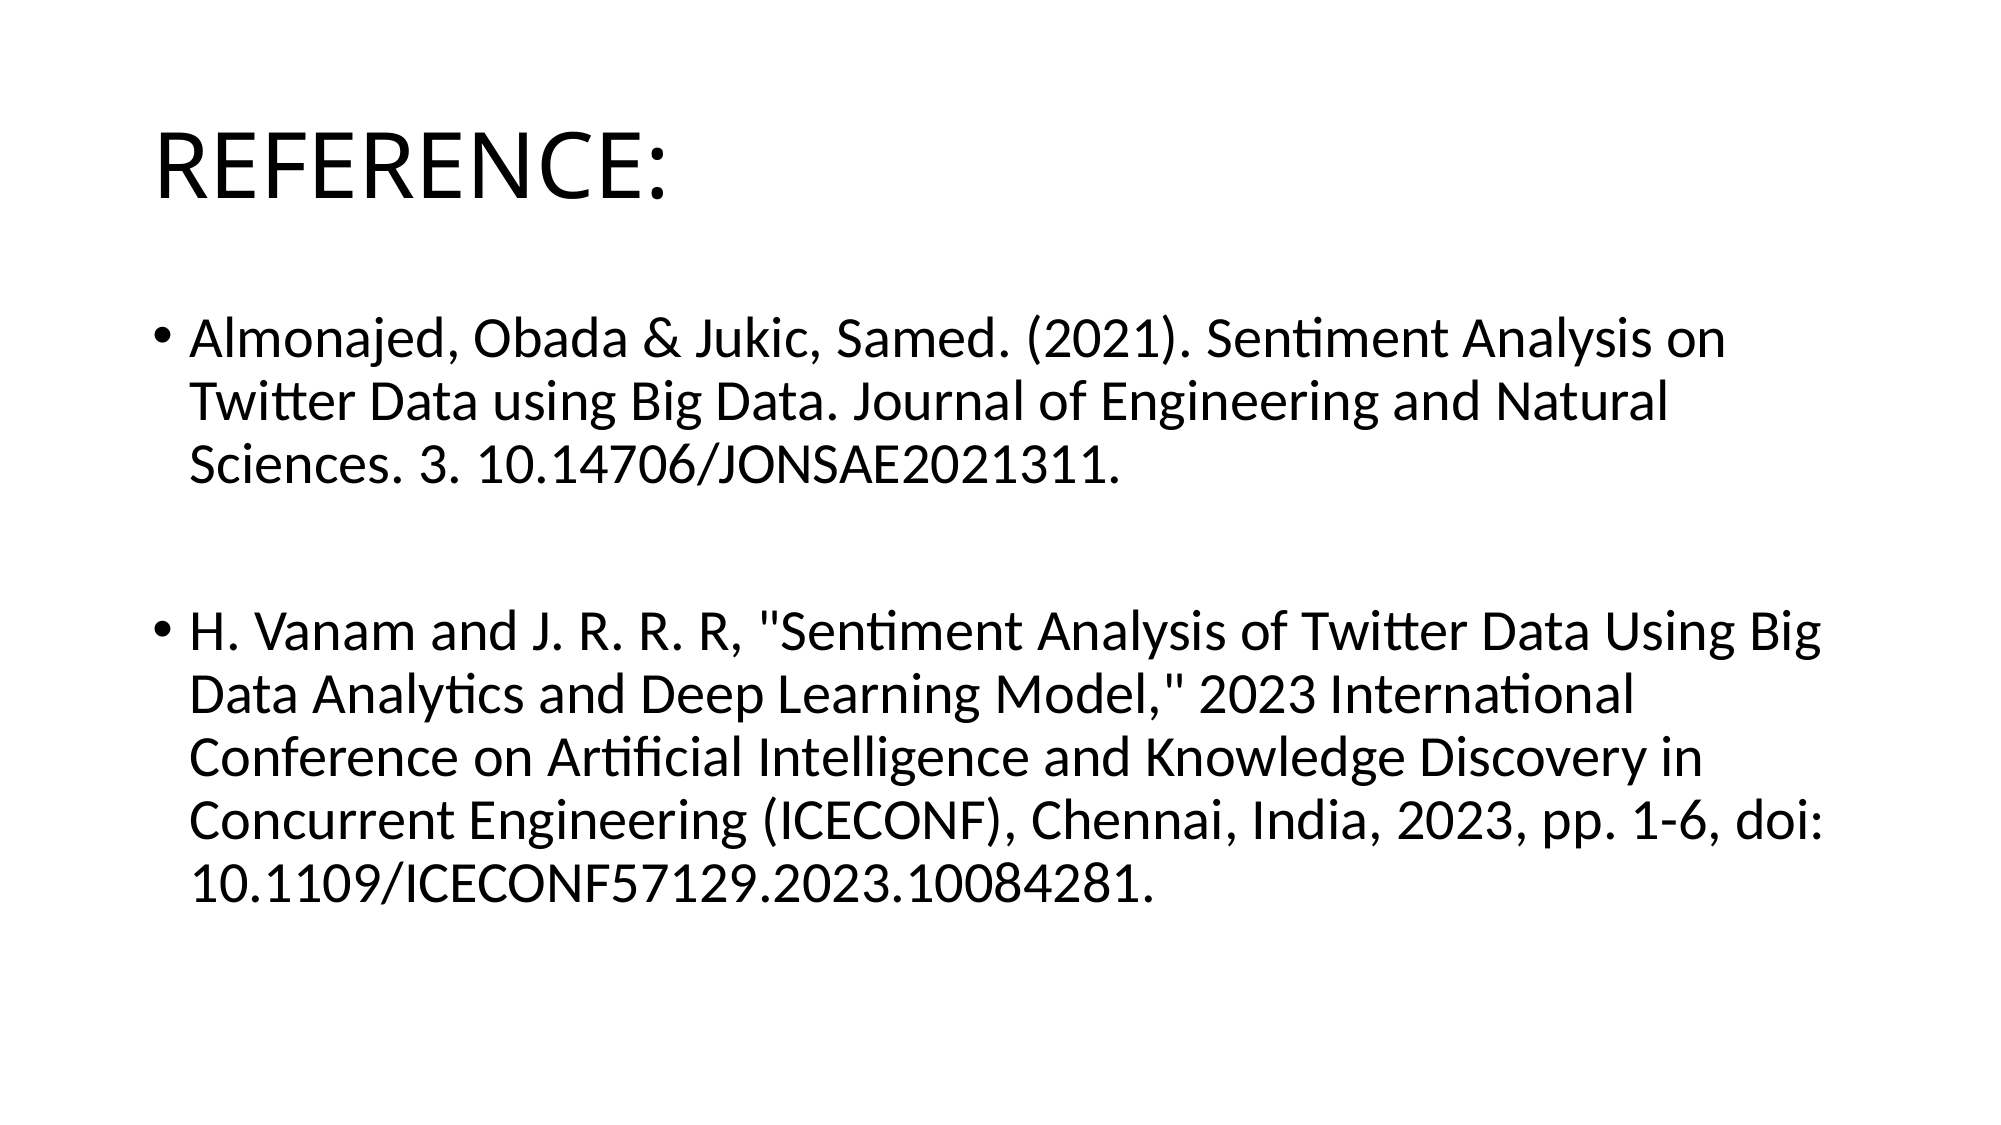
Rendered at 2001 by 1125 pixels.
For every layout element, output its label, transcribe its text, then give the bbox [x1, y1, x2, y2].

list Almonajed, Obada & Jukic, Samed. (2021). Sentiment Analysis on Twitter Data using Big Data. Journal of Engineering and Natural Sciences. 3. 10.14706/JONSAE2021311. H. Vanam and J. R. R. R, "Sentiment Analysis of Twitter Data Using Big Data Analytics and Deep Learning Model," 2023 International Conference on Artificial Intelligence and Knowledge Discovery in Concurrent Engineering (ICECONF), Chennai, India, 2023, pp. 1-6, doi: 10.1109/ICECONF57129.2023.10084281. [137, 299, 1863, 1014]
title REFERENCE: [137, 59, 1863, 278]
